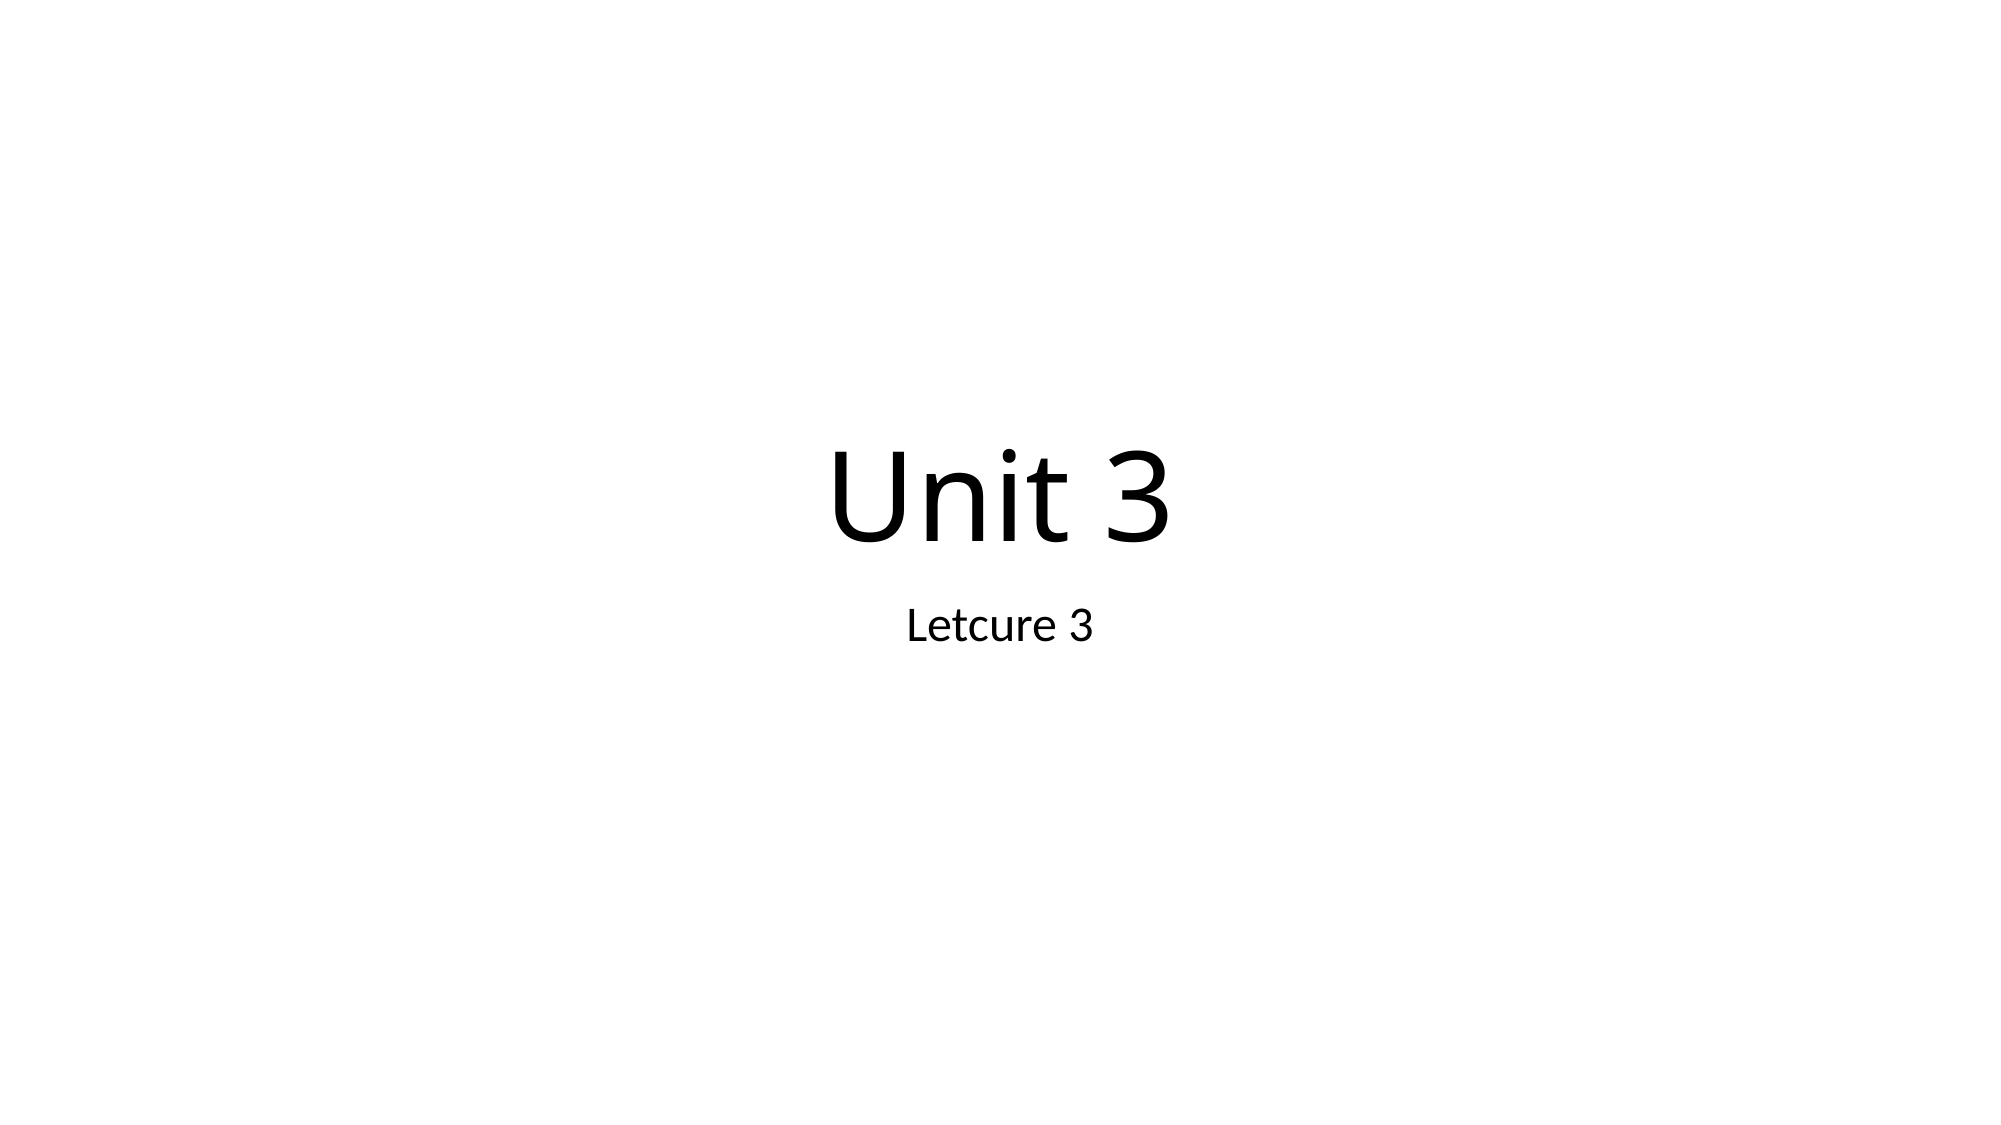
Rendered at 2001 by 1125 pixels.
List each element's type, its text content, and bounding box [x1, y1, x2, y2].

title Unit 3 [249, 184, 1750, 576]
subtitle Letcure 3 [249, 590, 1750, 863]
